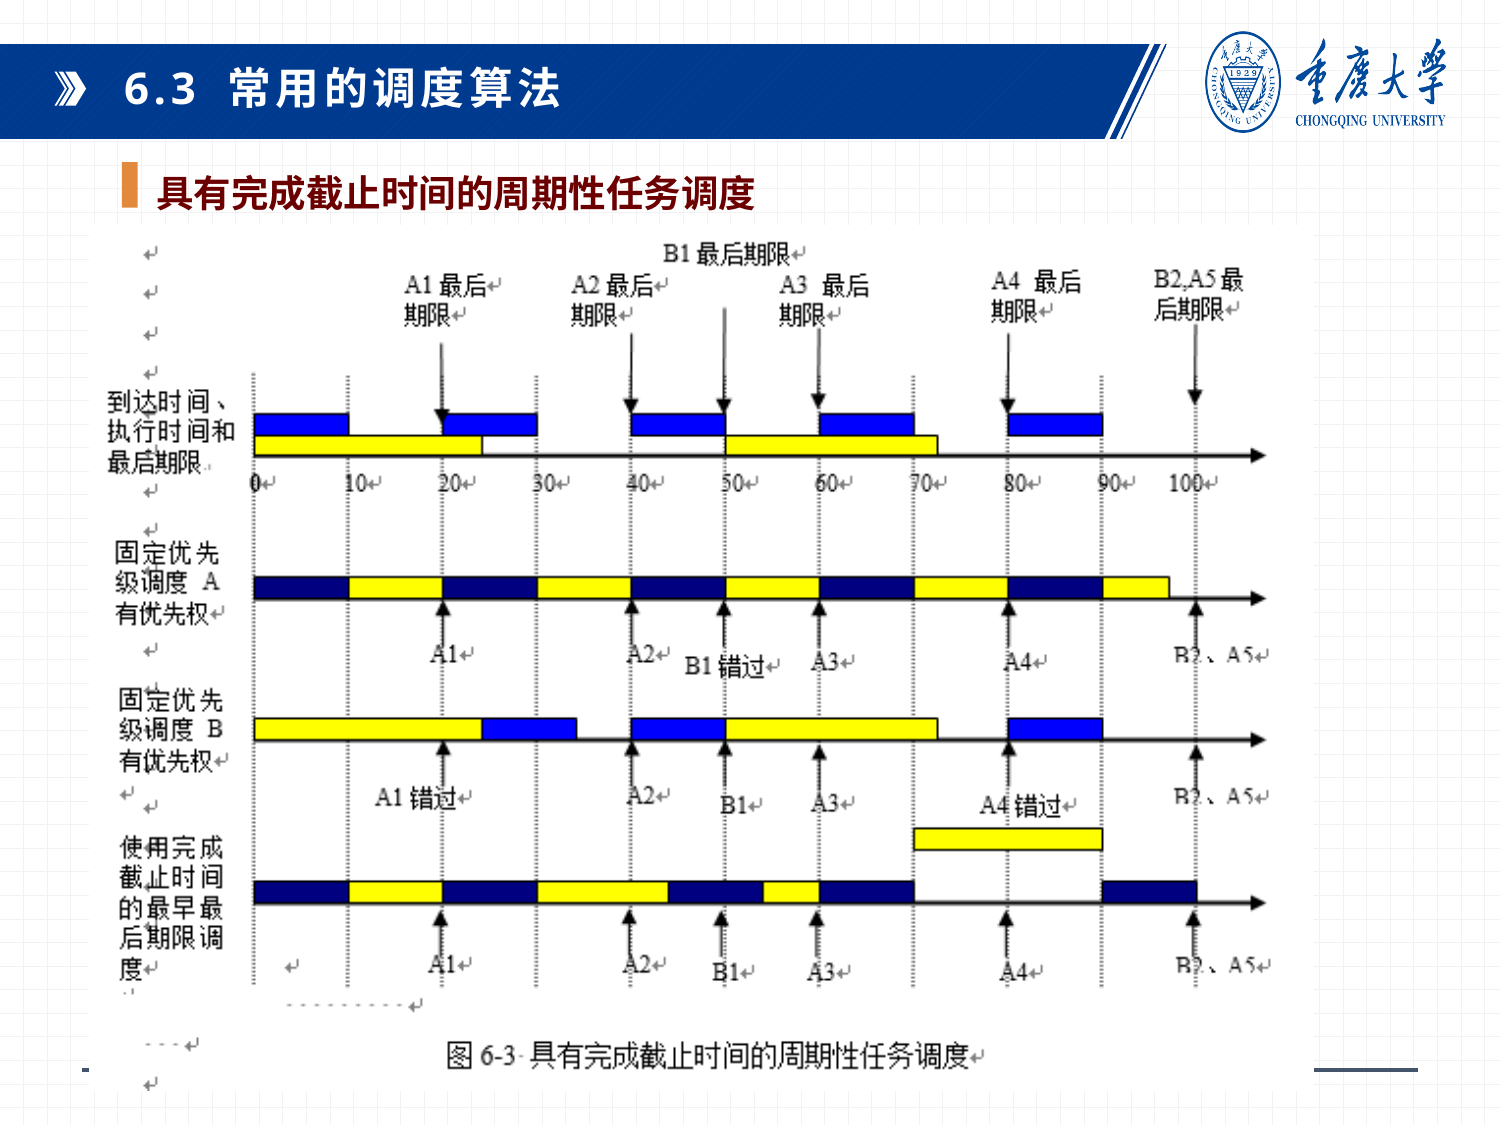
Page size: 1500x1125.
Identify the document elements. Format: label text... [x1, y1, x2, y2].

text_box 具有完成截止时间的周期性任务调度 [141, 151, 780, 223]
text_box 6.3 常用的调度算法 [109, 59, 1045, 143]
picture [89, 225, 1314, 1091]
picture [1205, 31, 1446, 133]
text_box [121, 161, 139, 209]
